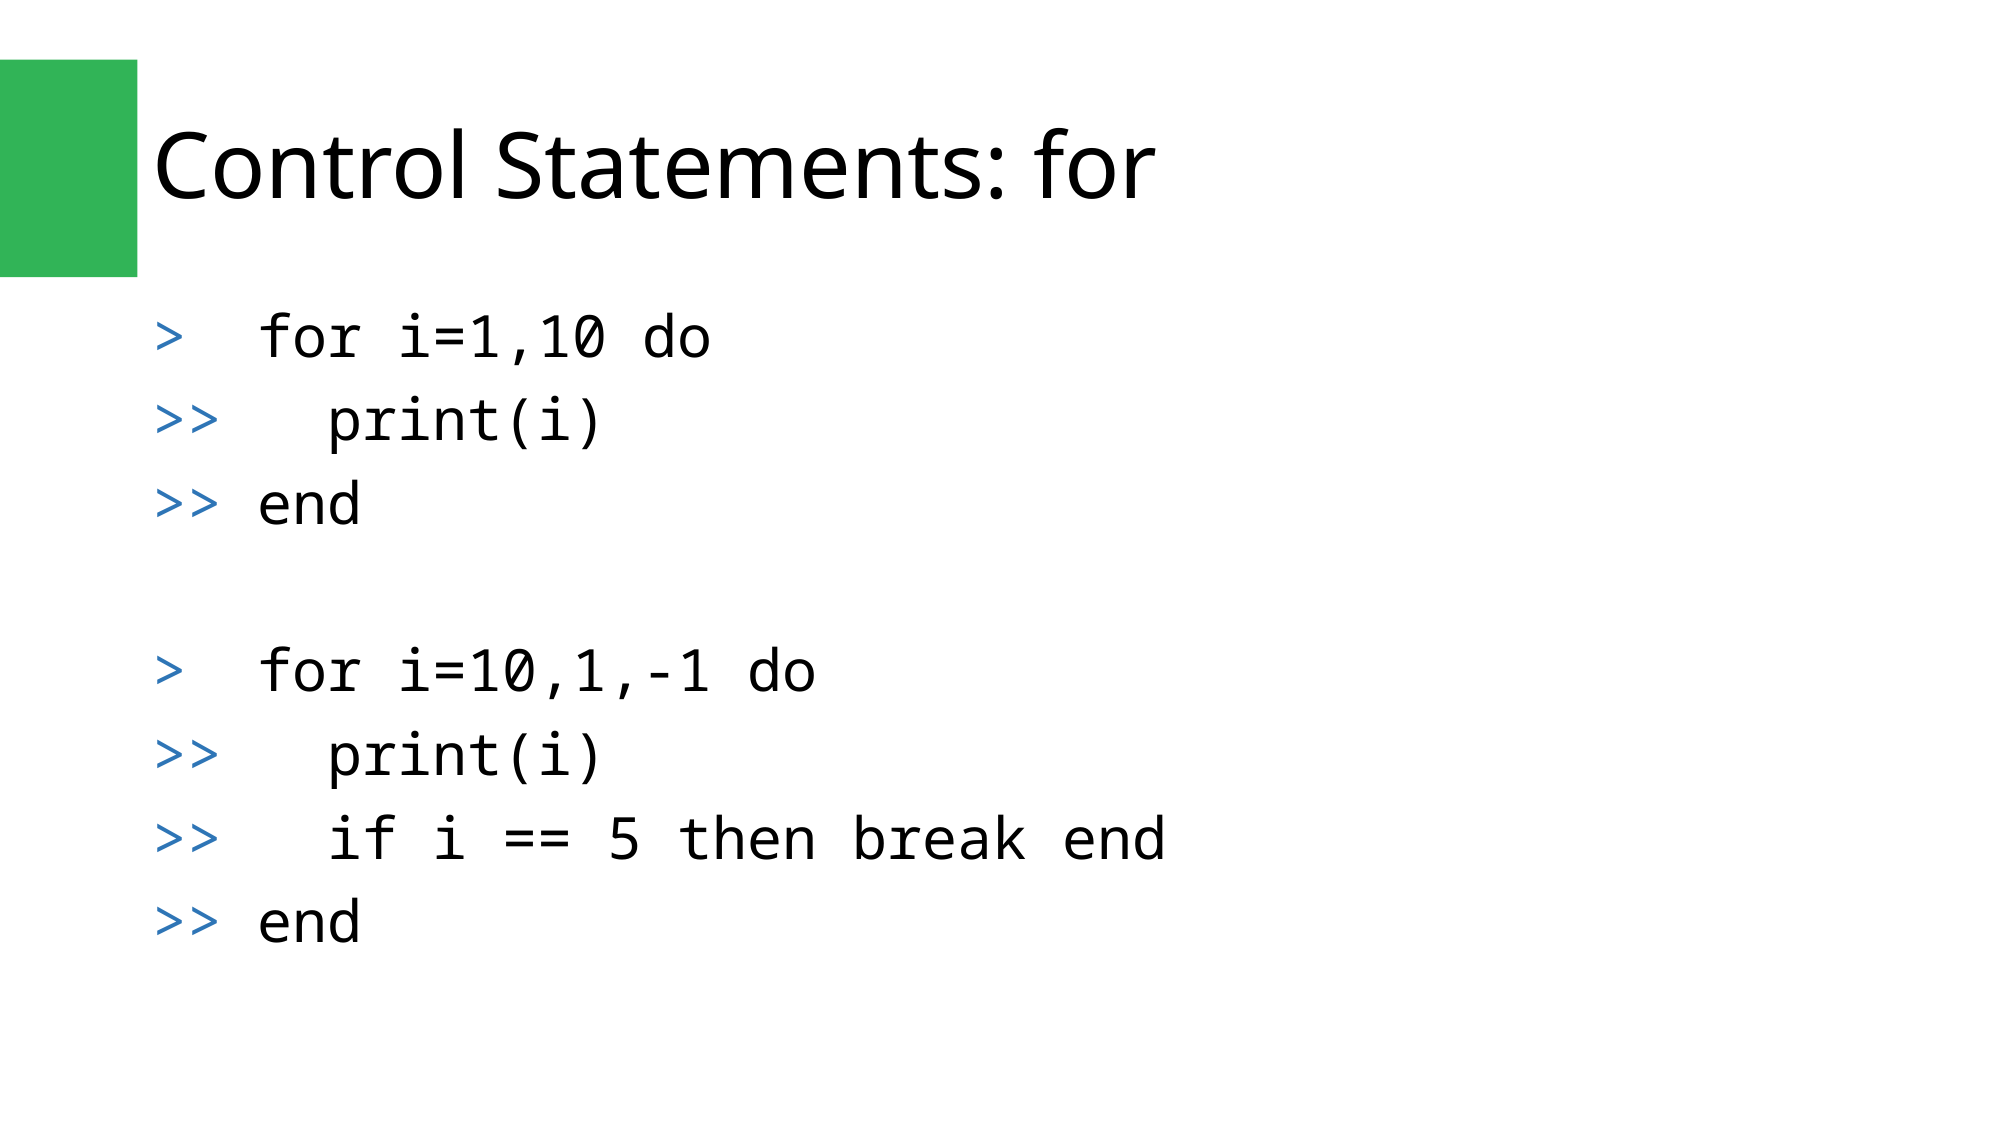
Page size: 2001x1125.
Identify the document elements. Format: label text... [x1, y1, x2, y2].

title Control Statements: for [137, 59, 1863, 278]
list > for i=1,10 do >> print(i) >> end > for i=10,1,-1 do >> print(i) >> if i == 5 then break end >> end [137, 299, 1863, 1014]
